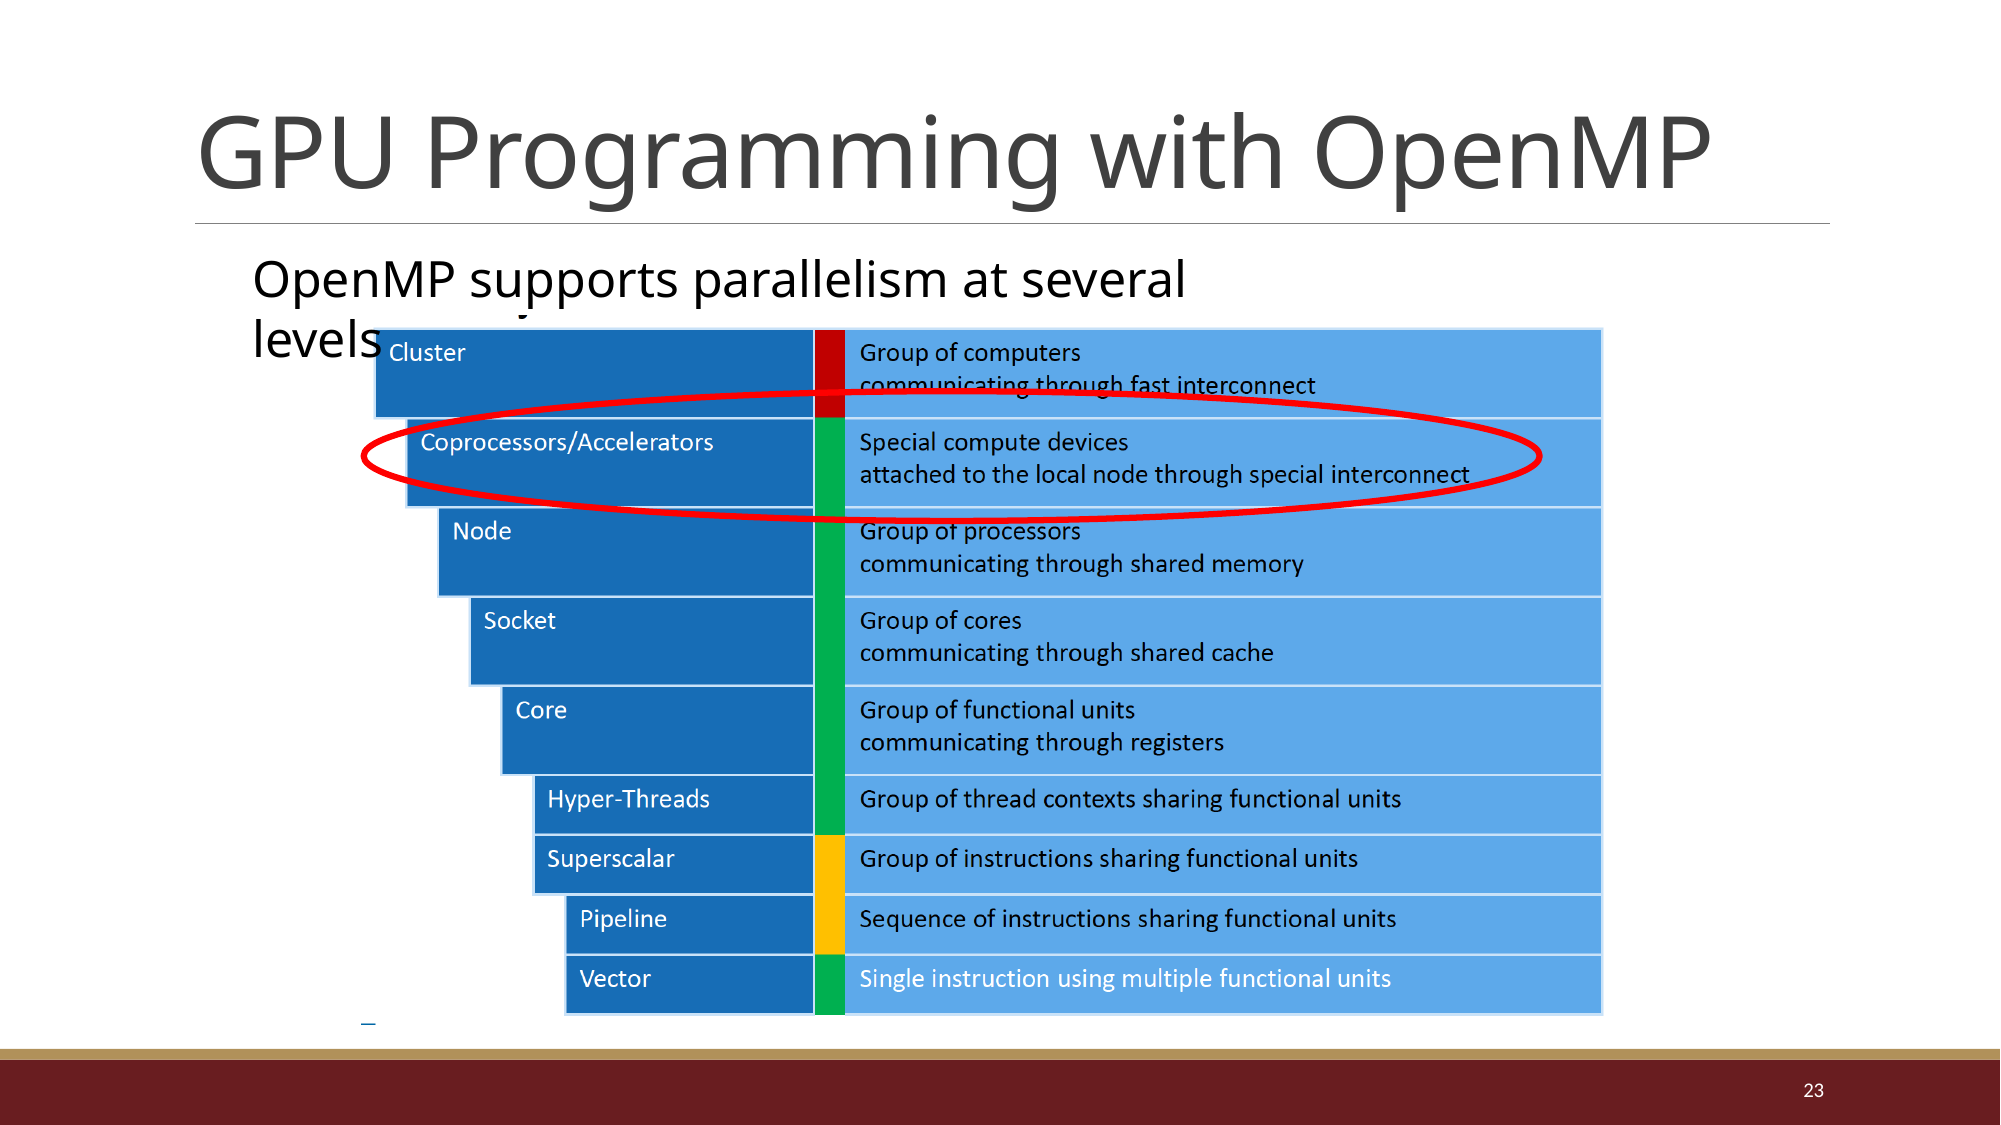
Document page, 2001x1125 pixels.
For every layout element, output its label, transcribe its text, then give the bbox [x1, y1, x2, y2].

text_box OpenMP supports parallelism at several levels [237, 239, 1263, 375]
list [361, 314, 1649, 1026]
slide_number 23 [1624, 1059, 1840, 1120]
title GPU Programming with OpenMP [180, 47, 1830, 217]
